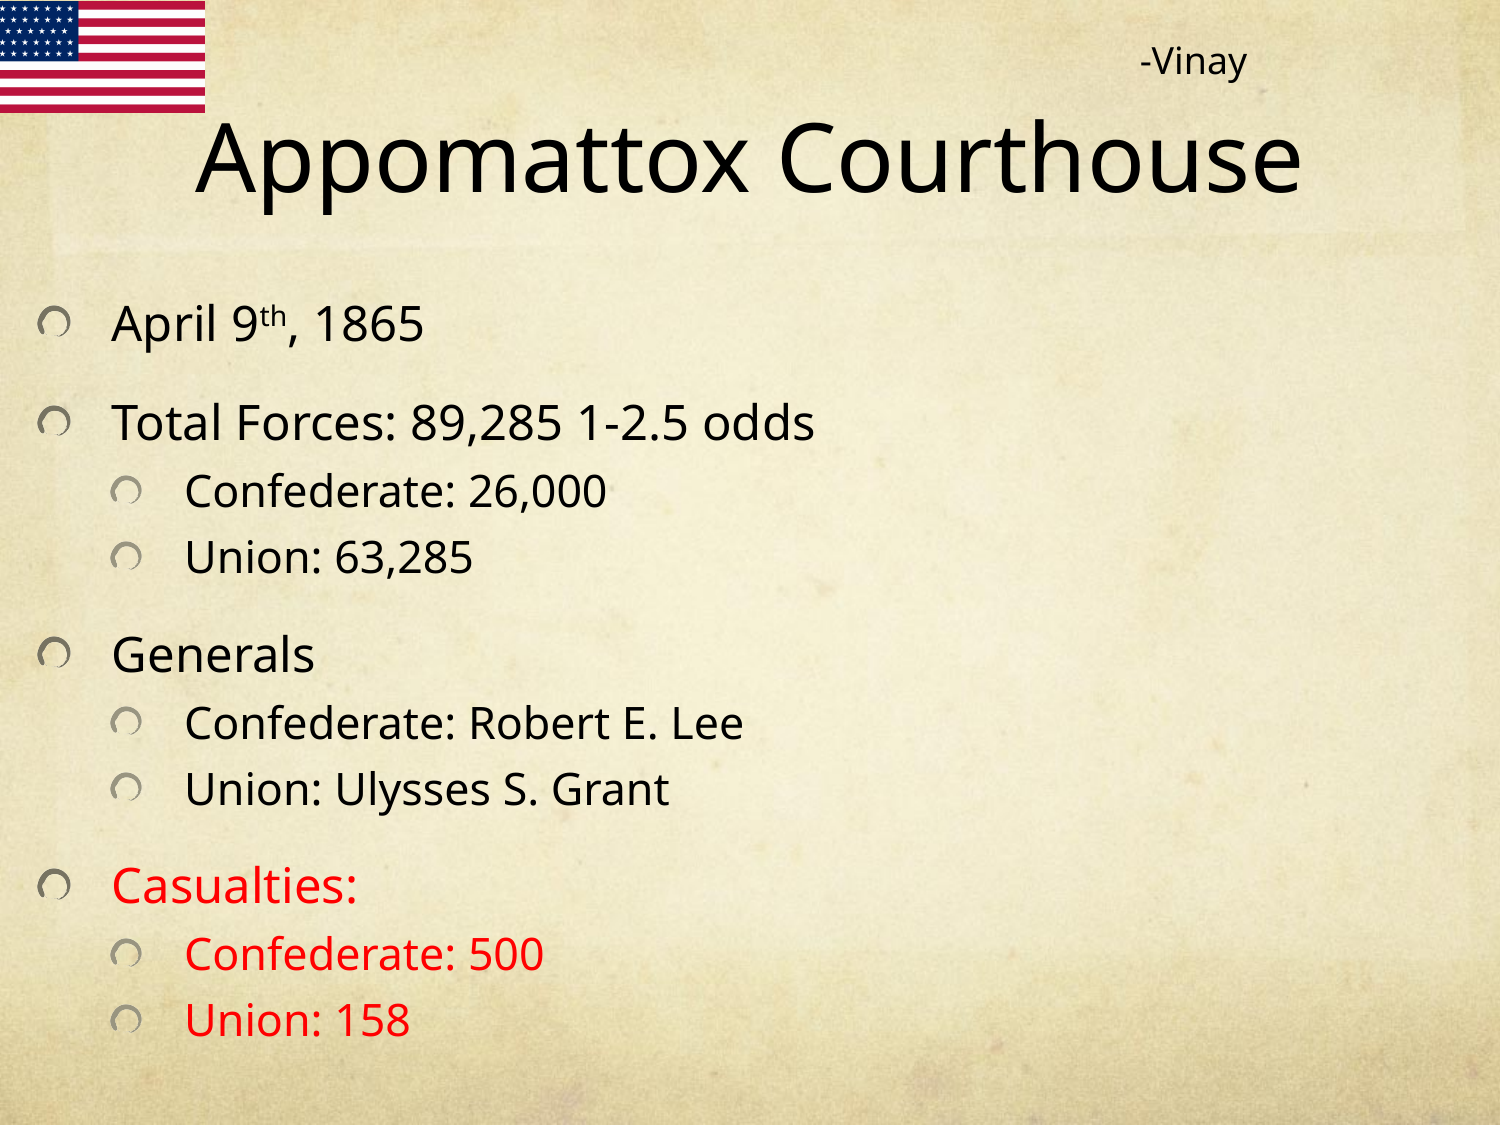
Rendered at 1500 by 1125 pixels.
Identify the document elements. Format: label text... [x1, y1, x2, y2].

picture [0, 0, 1500, 1125]
list April 9th, 1865 Total Forces: 89,285 1-2.5 odds Confederate: 26,000 Union: 63,285 Generals Confederate: Robert E. Lee Union: Ulysses S. Grant Casualties: Confederate: 500 Union: 158 [22, 284, 1350, 1059]
text_box -Vinay [1125, 29, 1372, 90]
title Appomattox Courthouse [150, 82, 1350, 225]
